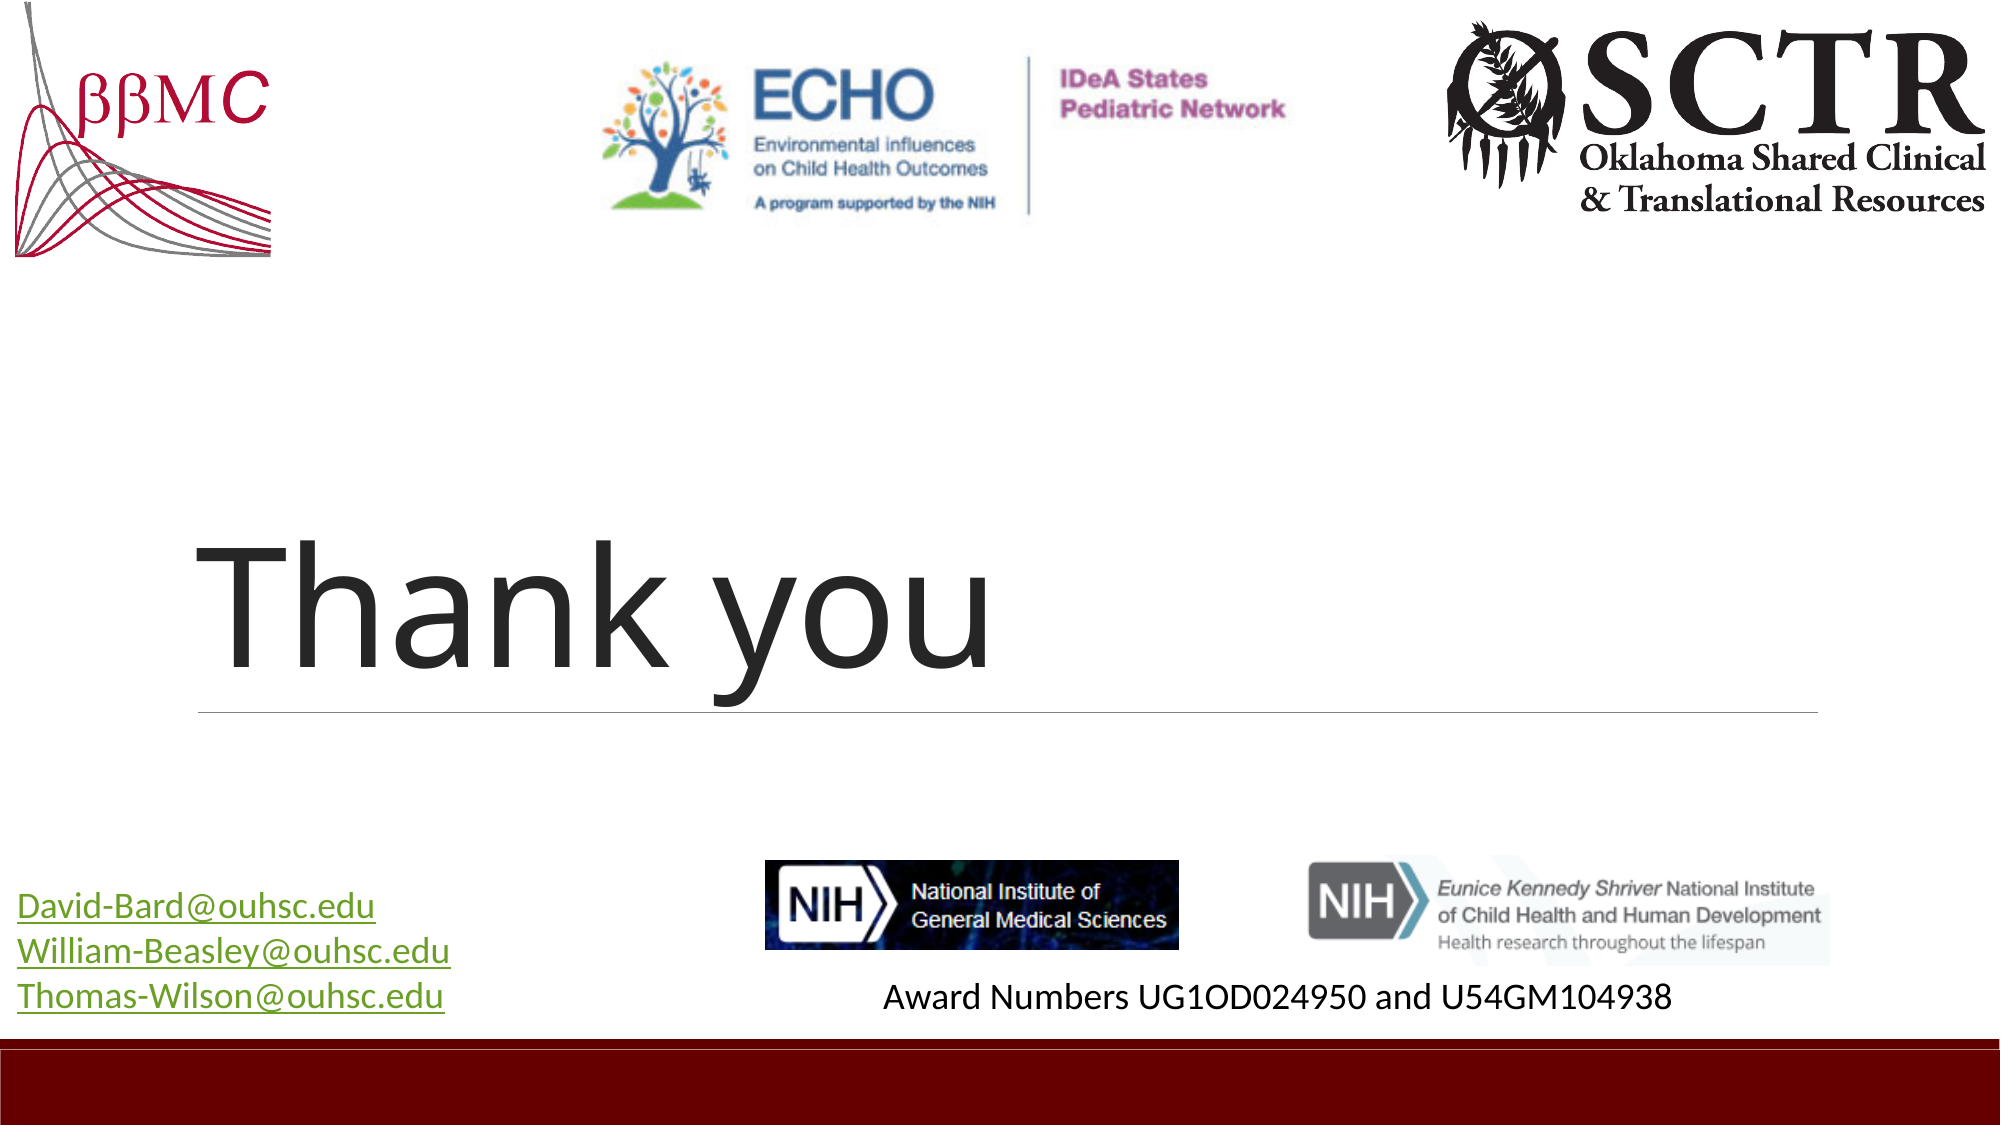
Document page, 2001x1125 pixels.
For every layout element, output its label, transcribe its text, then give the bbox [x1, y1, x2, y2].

picture [1302, 855, 1831, 966]
picture [765, 860, 1179, 951]
text_box Award Numbers UG1OD024950 and U54GM104938 [868, 964, 1695, 1025]
text_box David-Bard@ouhsc.edu William-Beasley@ouhsc.edu Thomas-Wilson@ouhsc.edu [2, 874, 466, 1024]
picture [2, 0, 271, 269]
title Thank you [180, 124, 1830, 710]
picture [1435, 0, 2000, 231]
picture [569, 16, 1376, 254]
